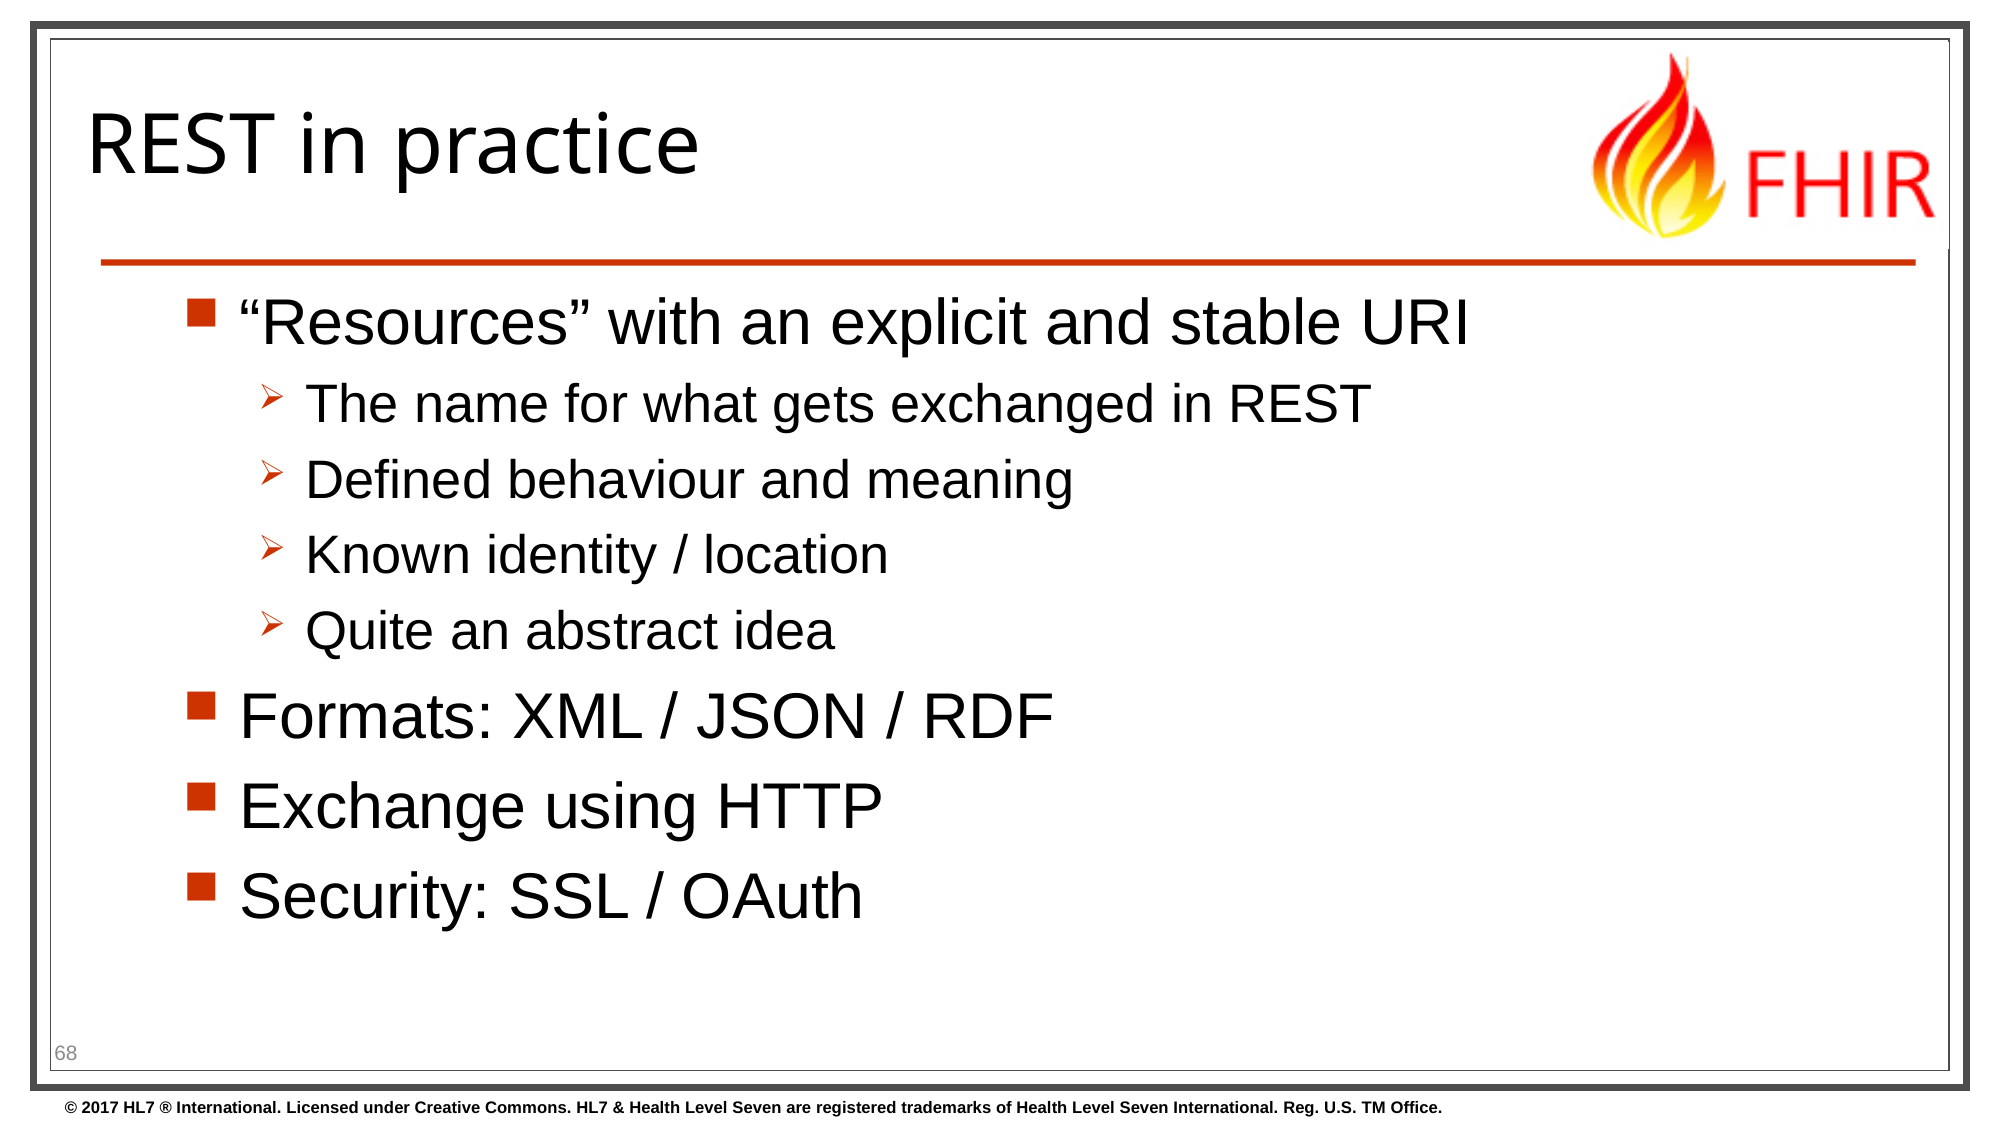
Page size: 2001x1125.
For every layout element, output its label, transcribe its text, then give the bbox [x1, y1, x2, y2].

slide_number 68 [39, 1034, 197, 1071]
list “Resources” with an explicit and stable URI The name for what gets exchanged in REST Defined behaviour and meaning Known identity / location Quite an abstract idea Formats: XML / JSON / RDF Exchange using HTTP Security: SSL / OAuth [168, 272, 1505, 1012]
title REST in practice [70, 54, 1504, 244]
picture [1578, 42, 1949, 249]
